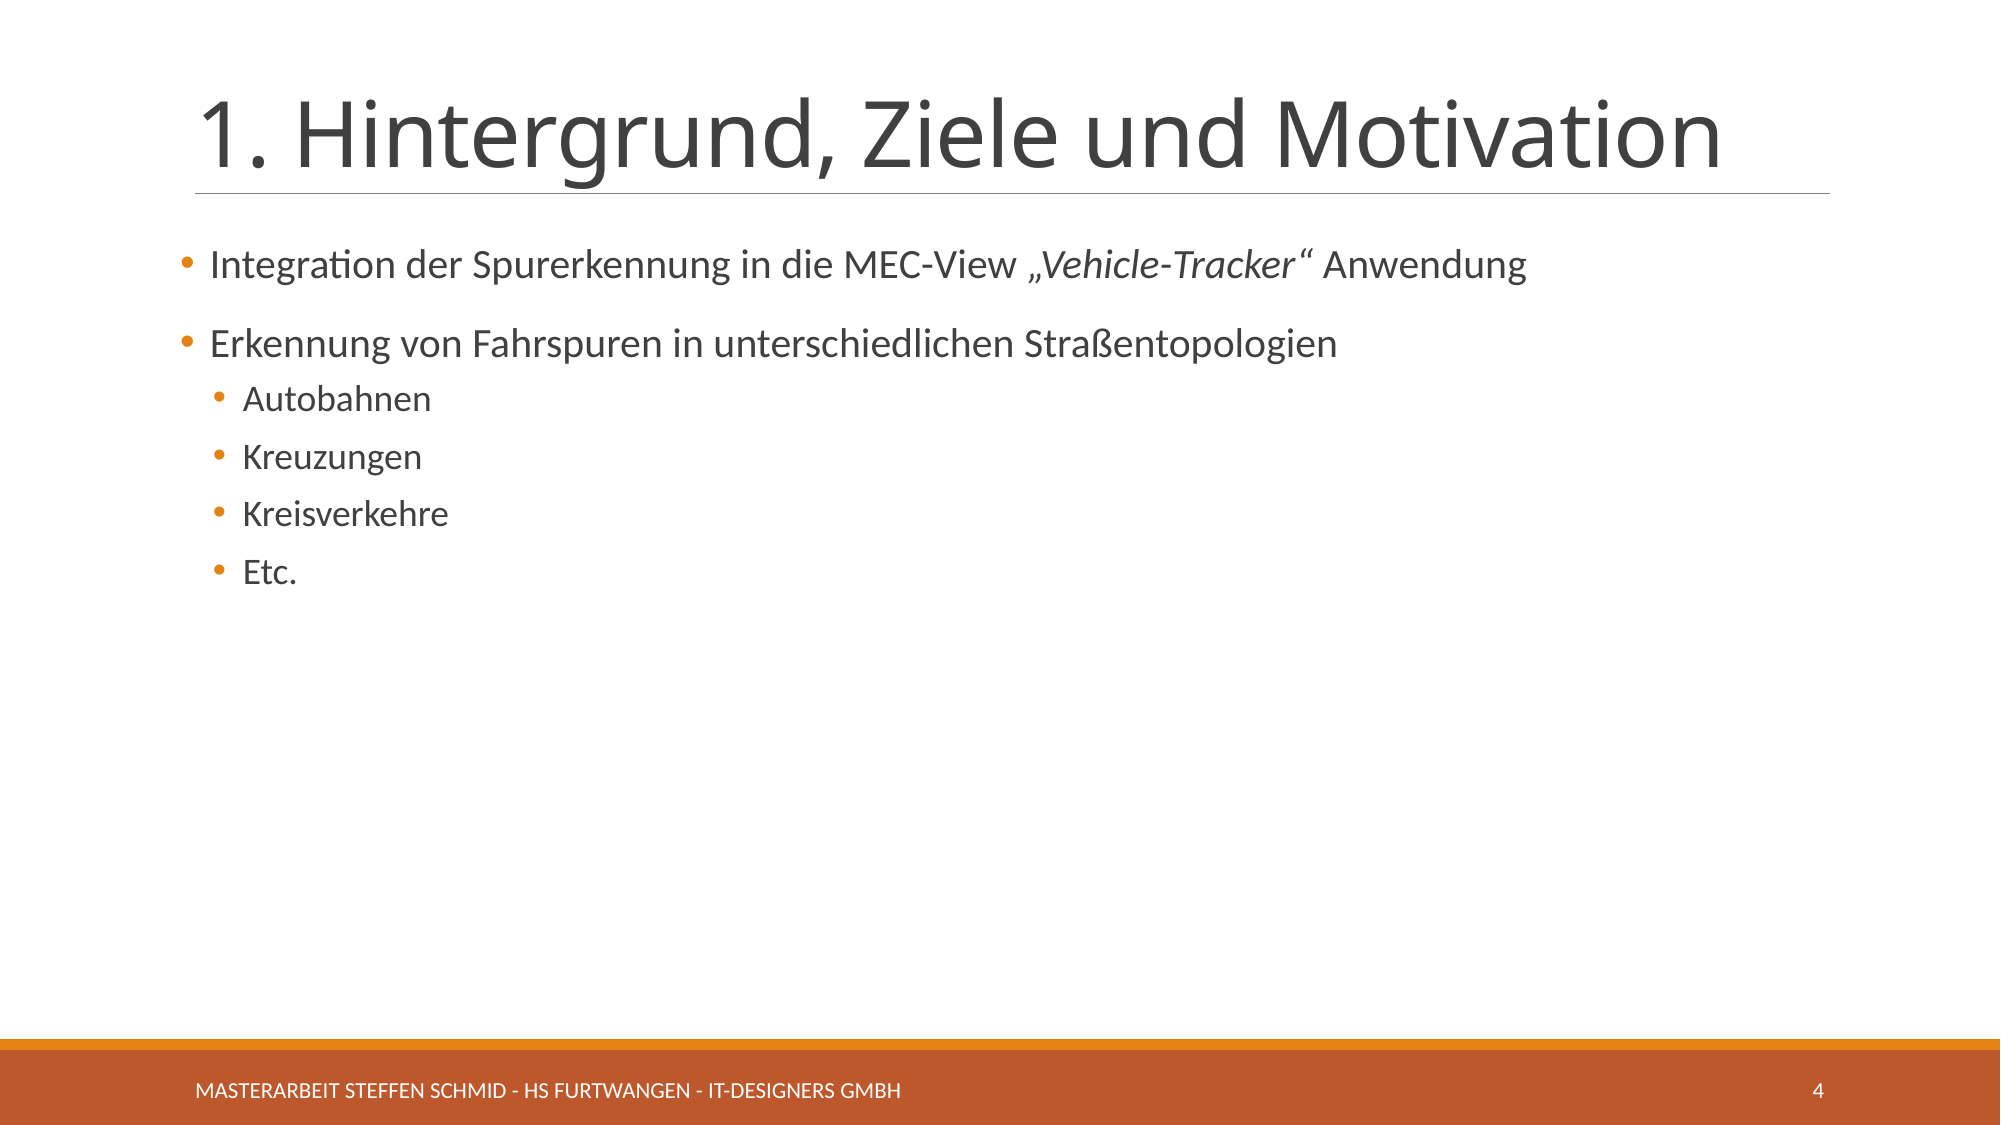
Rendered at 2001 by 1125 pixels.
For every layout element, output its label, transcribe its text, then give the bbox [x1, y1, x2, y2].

title 1. Hintergrund, Ziele und Motivation [180, 47, 1830, 194]
slide_number 4 [1624, 1059, 1840, 1120]
list Integration der Spurerkennung in die MEC-View „Vehicle-Tracker“ Anwendung Erkennung von Fahrspuren in unterschiedlichen Straßentopologien Autobahnen Kreuzungen Kreisverkehre Etc. [180, 229, 1830, 998]
footer Masterarbeit Steffen Schmid - HS Furtwangen - IT-Designers GmbH [180, 1059, 1396, 1120]
